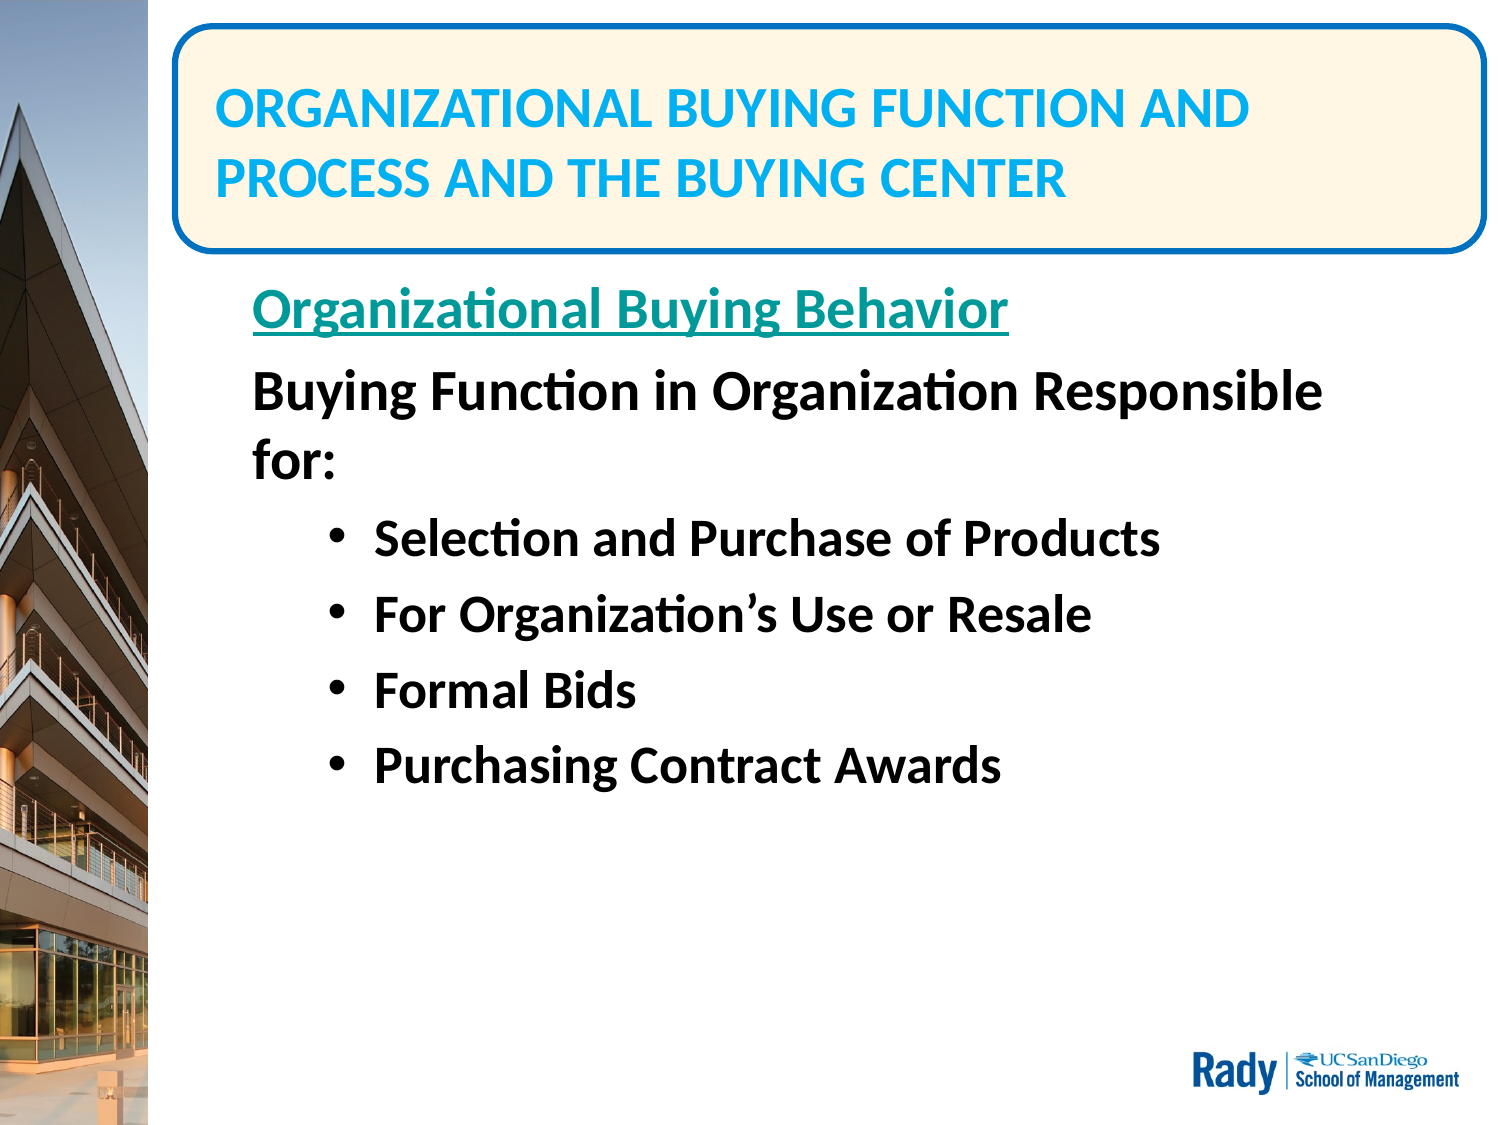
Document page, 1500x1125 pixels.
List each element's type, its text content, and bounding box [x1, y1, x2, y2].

picture [0, 0, 148, 1125]
text_box [174, 26, 1485, 252]
list Organizational Buying Behavior Buying Function in Organization Responsible for: Selection and Purchase of Products For Organization’s Use or Resale Formal Bids Purchasing Contract Awards [237, 262, 1426, 1006]
title ORGANIZATIONAL BUYING FUNCTION AND PROCESS AND THE BUYING CENTER [199, 44, 1426, 233]
picture [1187, 1044, 1463, 1101]
